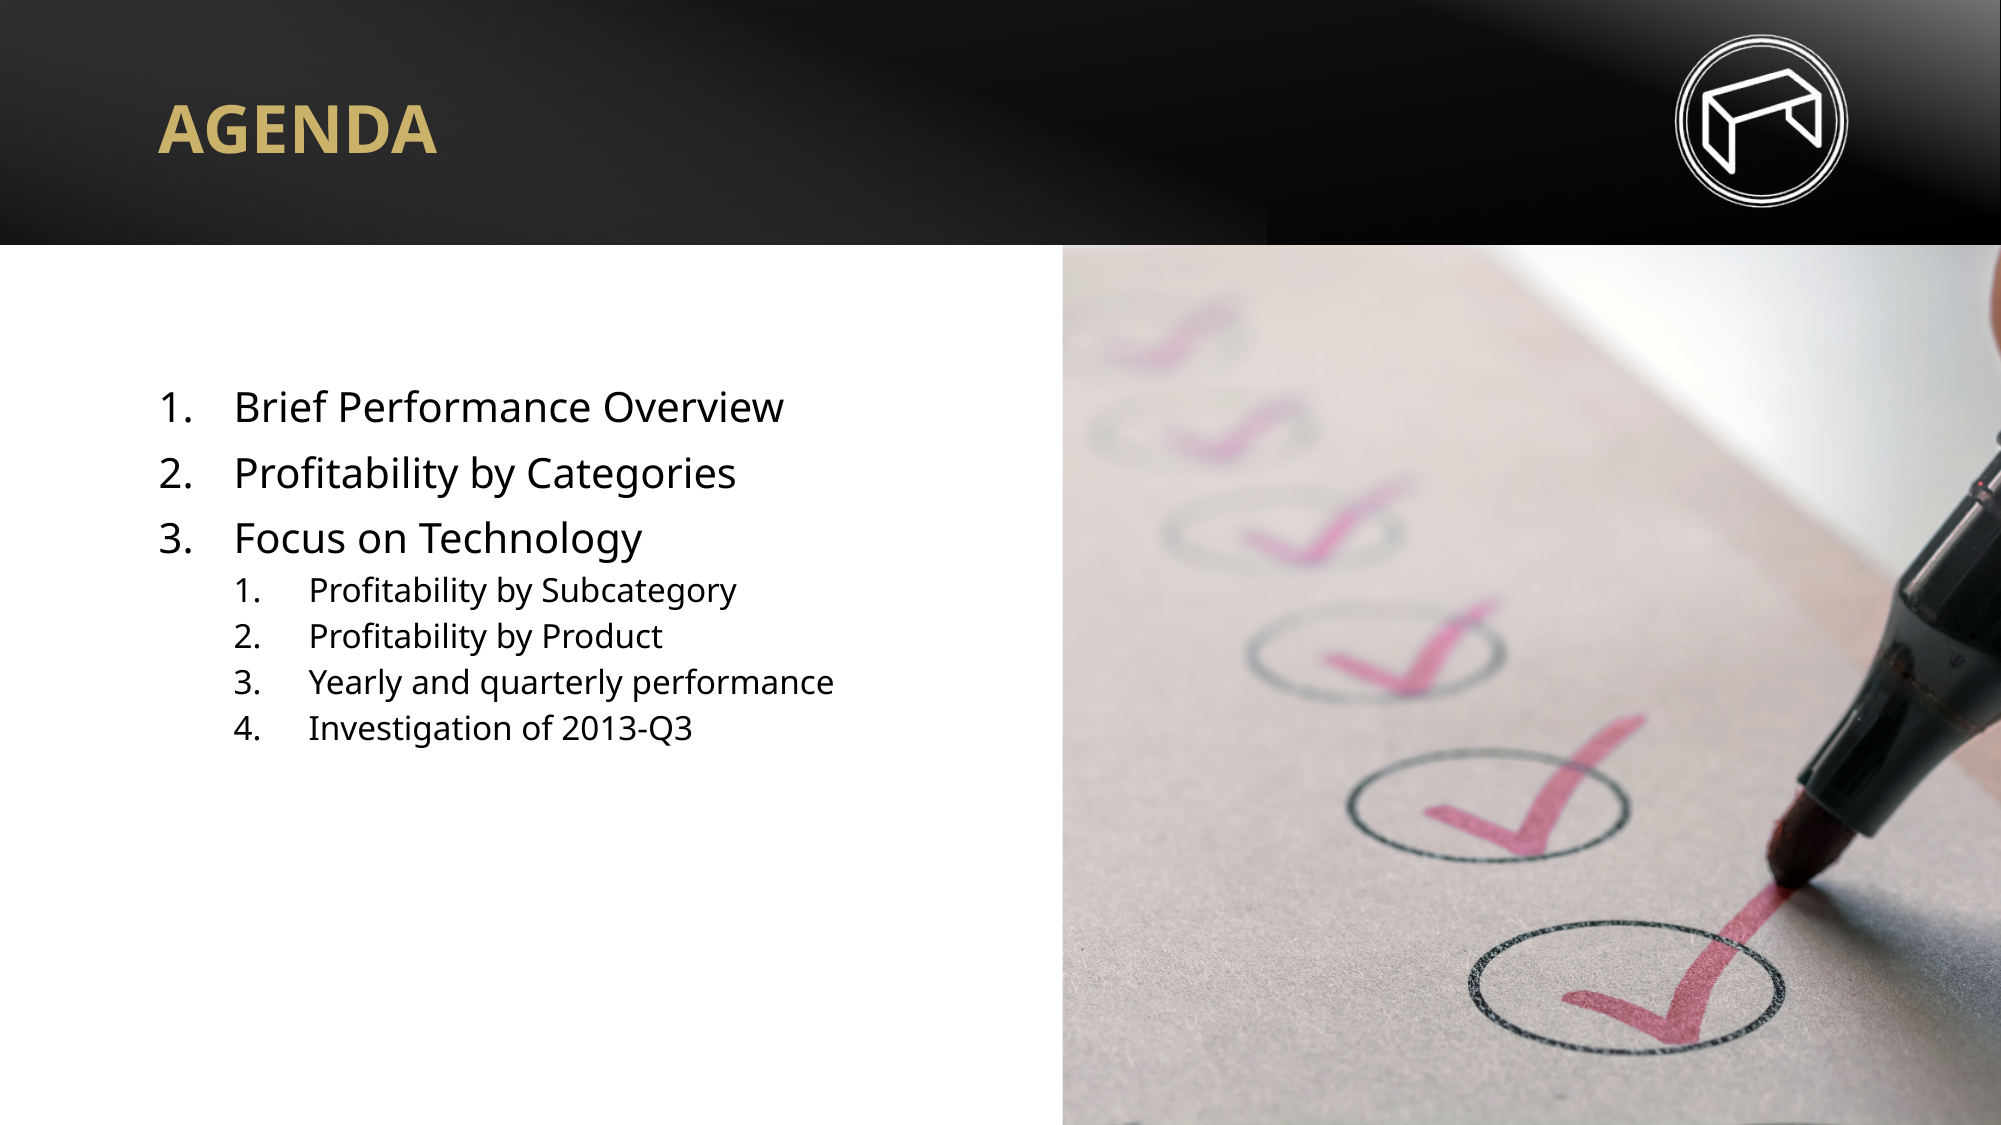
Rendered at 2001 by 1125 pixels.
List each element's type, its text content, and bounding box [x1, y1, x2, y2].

list Brief Performance Overview Profitability by Categories Focus on Technology Profitability by Subcategory Profitability by Product Yearly and quarterly performance Investigation of 2013-Q3 [143, 378, 969, 982]
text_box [0, 0, 2000, 245]
picture [1061, 245, 2001, 1125]
picture [1665, 24, 1863, 215]
